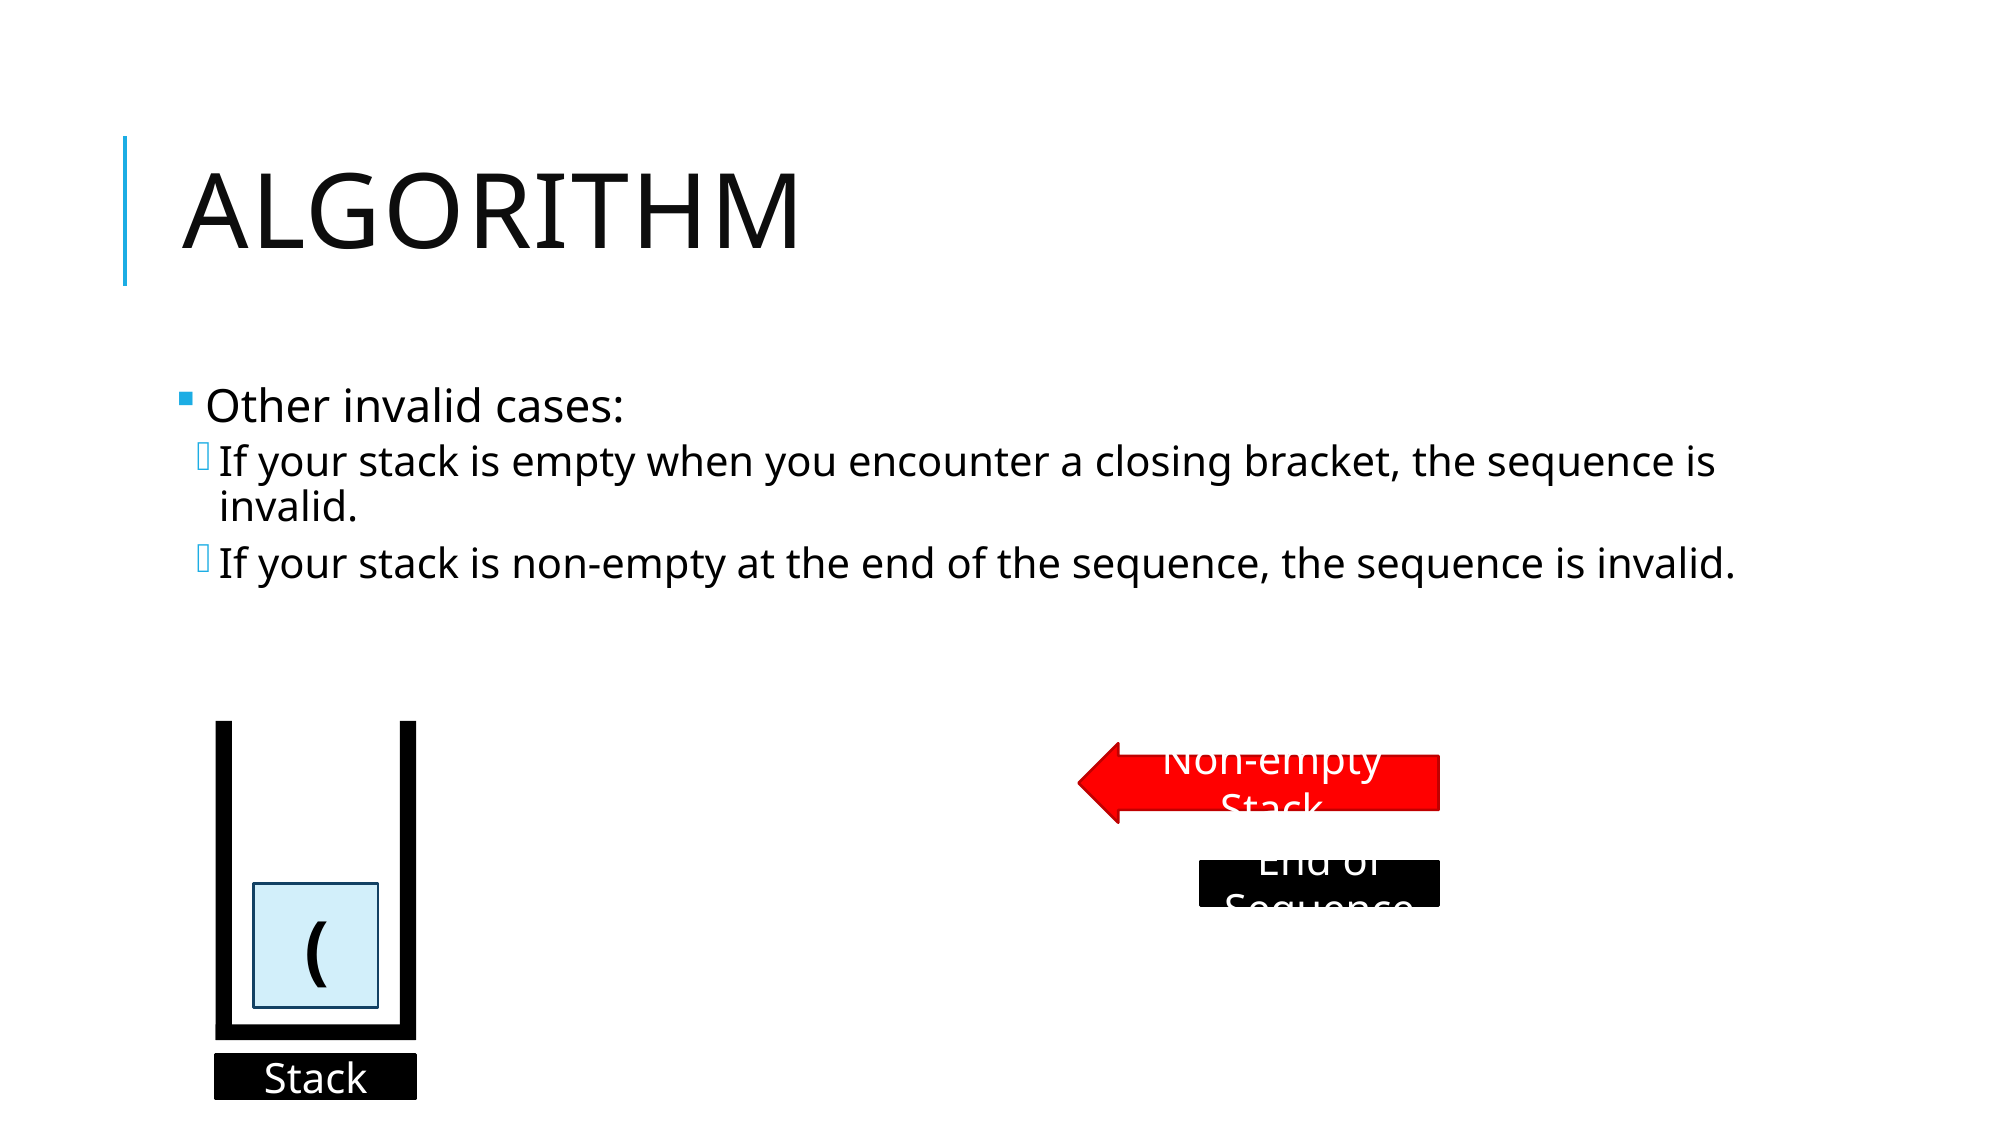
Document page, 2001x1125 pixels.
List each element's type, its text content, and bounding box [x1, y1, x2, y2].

list Other invalid cases: If your stack is empty when you encounter a closing bracket, the sequence is invalid. If your stack is non-empty at the end of the sequence, the sequence is invalid. [168, 375, 1763, 646]
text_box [215, 720, 417, 1041]
text_box End of Sequence [1199, 860, 1440, 907]
text_box Stack [214, 1053, 417, 1100]
text_box Non-empty Stack [1077, 742, 1440, 824]
title Algorithm [168, 96, 1763, 342]
